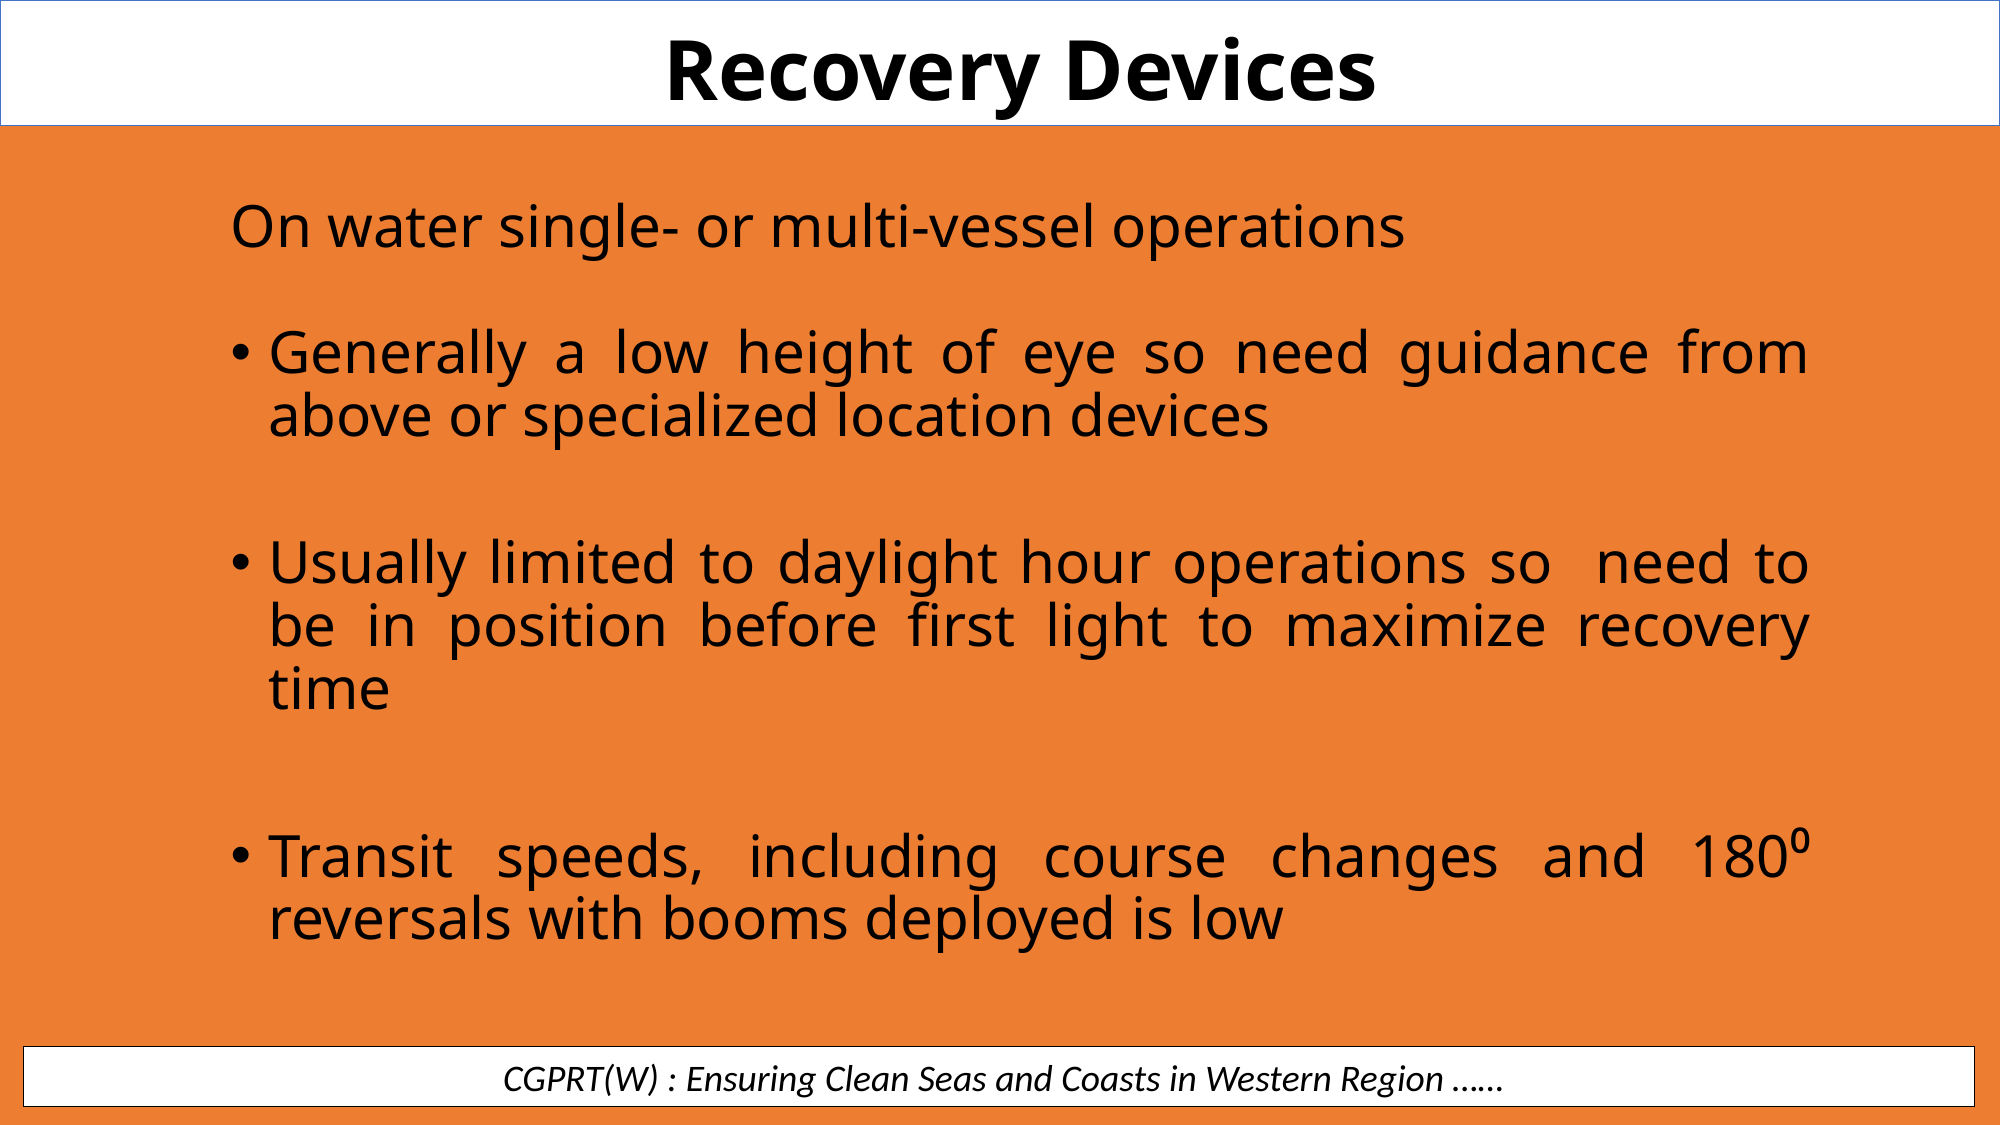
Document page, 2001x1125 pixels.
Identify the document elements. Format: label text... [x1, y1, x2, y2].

text_box [0, 0, 2000, 126]
text_box CGPRT(W) : Ensuring Clean Seas and Coasts in Western Region …… [23, 1046, 1975, 1107]
text_box Recovery Devices [215, 21, 1826, 114]
text_box On water single- or multi-vessel operations Generally a low height of eye so need guidance from above or specialized location devices Usually limited to daylight hour operations so need to be in position before first light to maximize recovery time Transit speeds, including course changes and 180⁰ reversals with booms deployed is low [215, 190, 1826, 1077]
